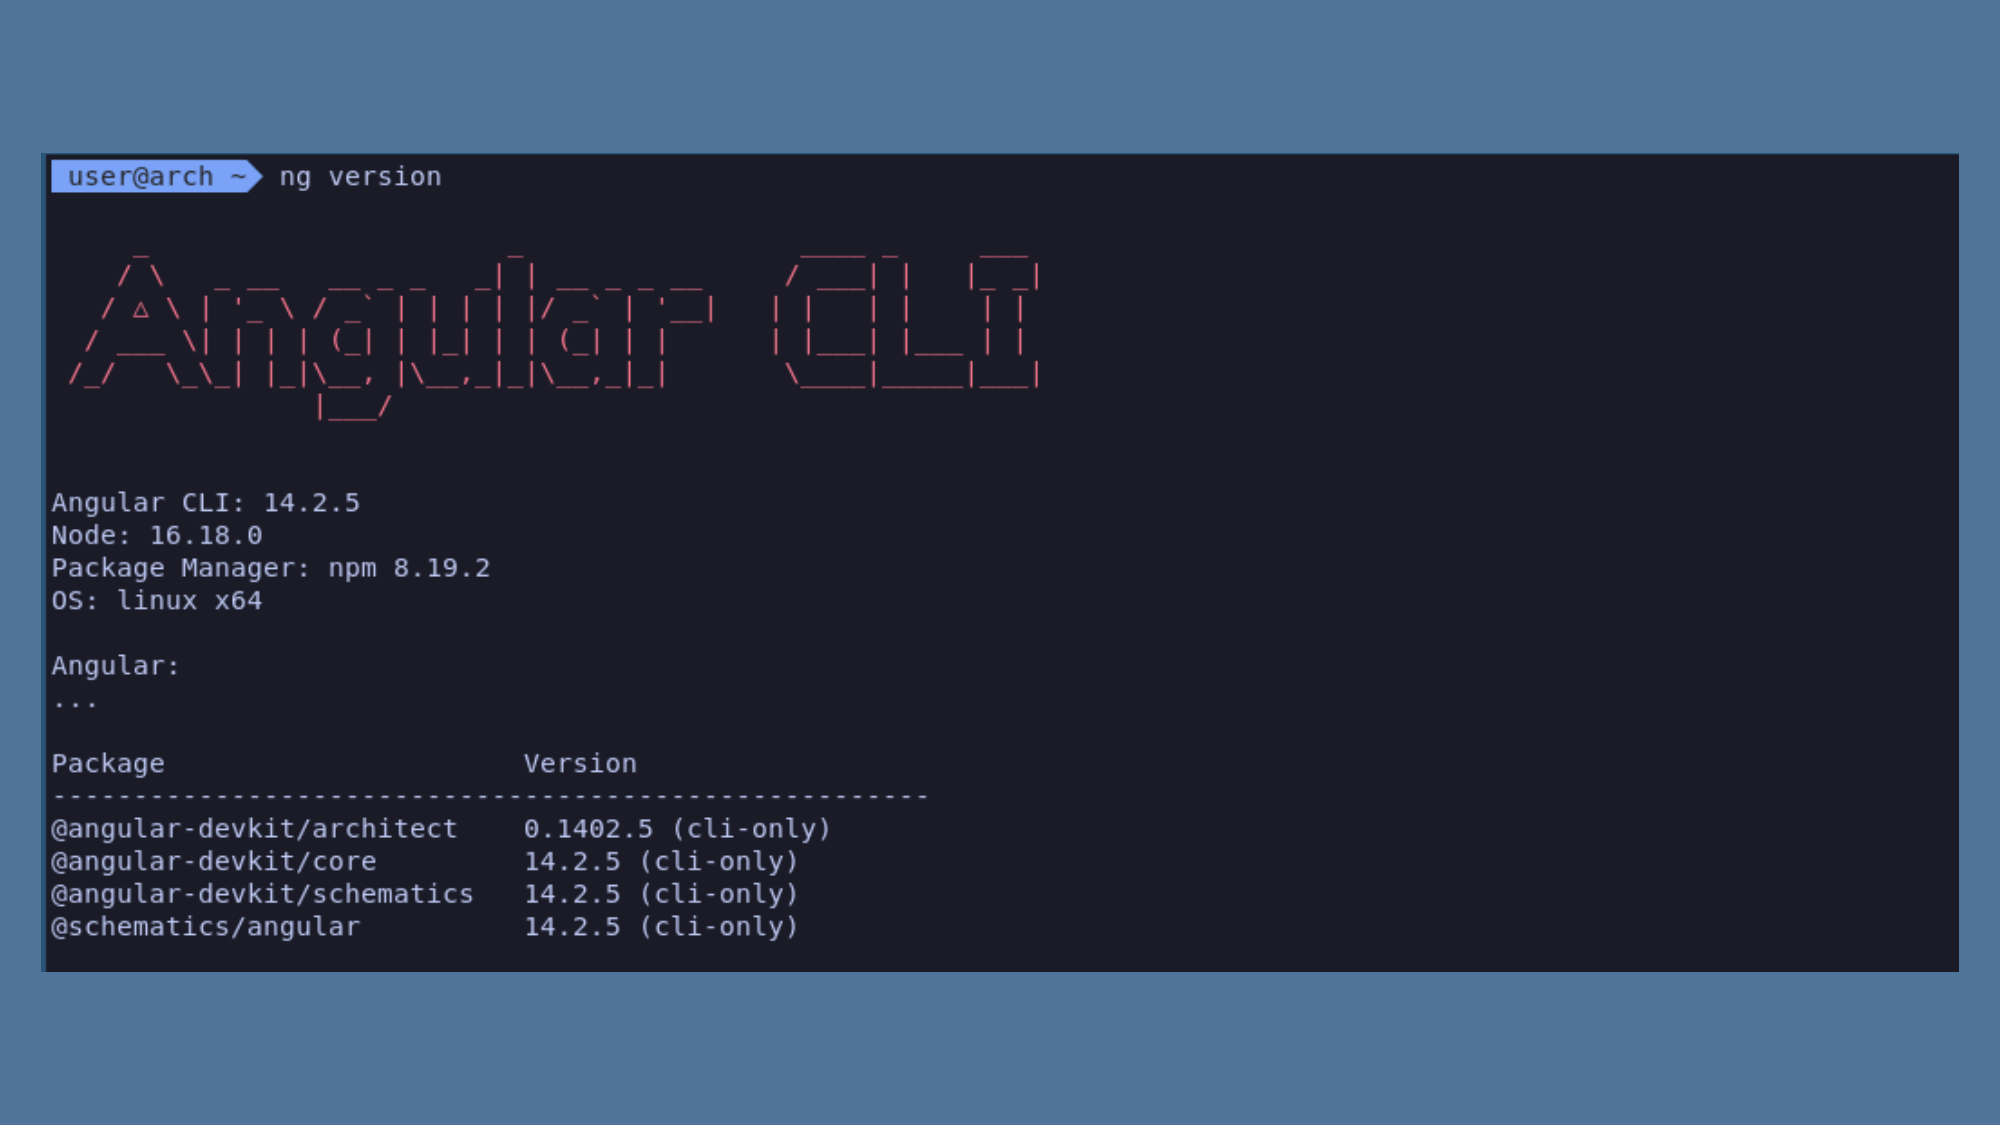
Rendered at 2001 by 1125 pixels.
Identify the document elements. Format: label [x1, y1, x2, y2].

picture [40, 153, 1959, 972]
